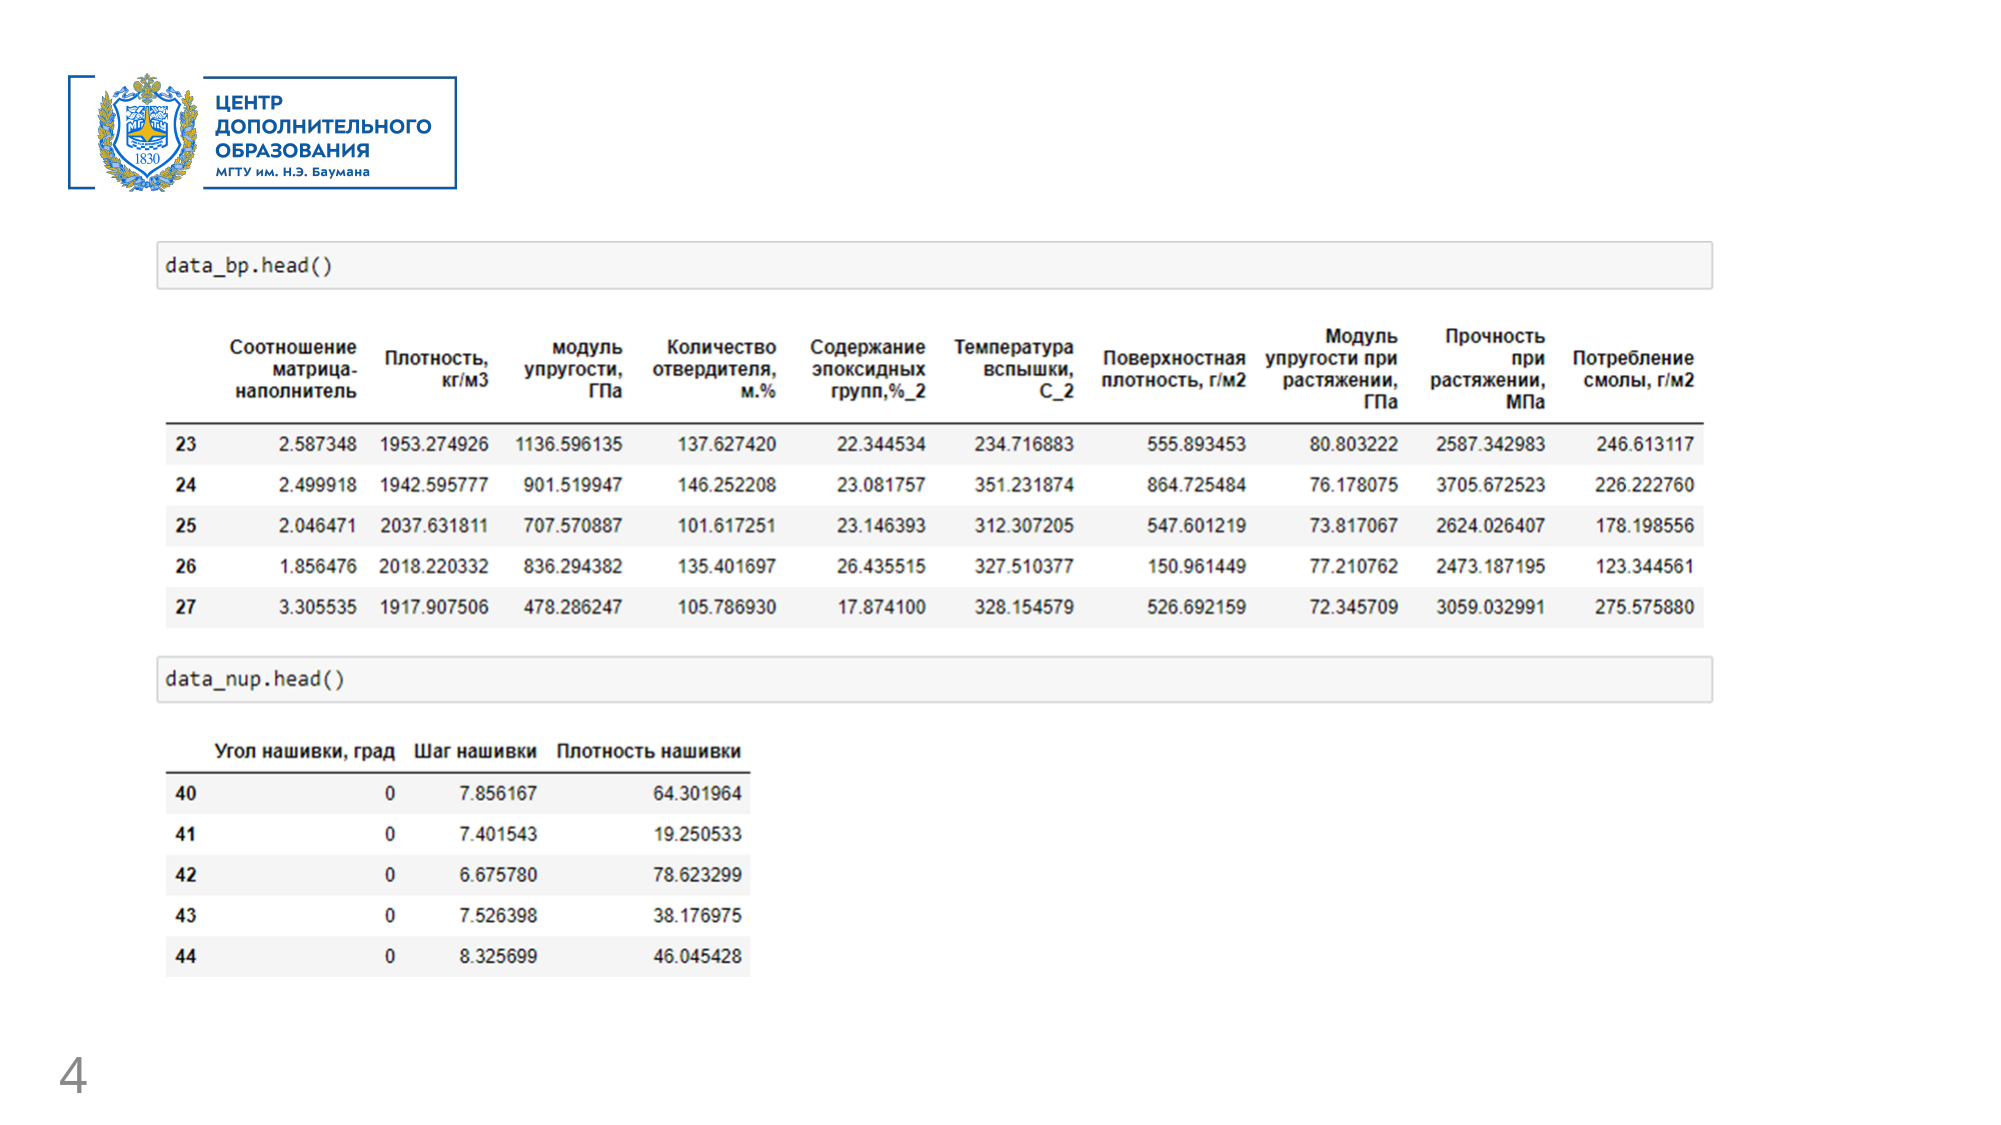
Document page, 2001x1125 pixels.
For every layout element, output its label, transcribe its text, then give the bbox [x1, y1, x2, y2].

picture [68, 73, 457, 192]
slide_number 4 [44, 1055, 139, 1101]
picture [155, 241, 1746, 977]
